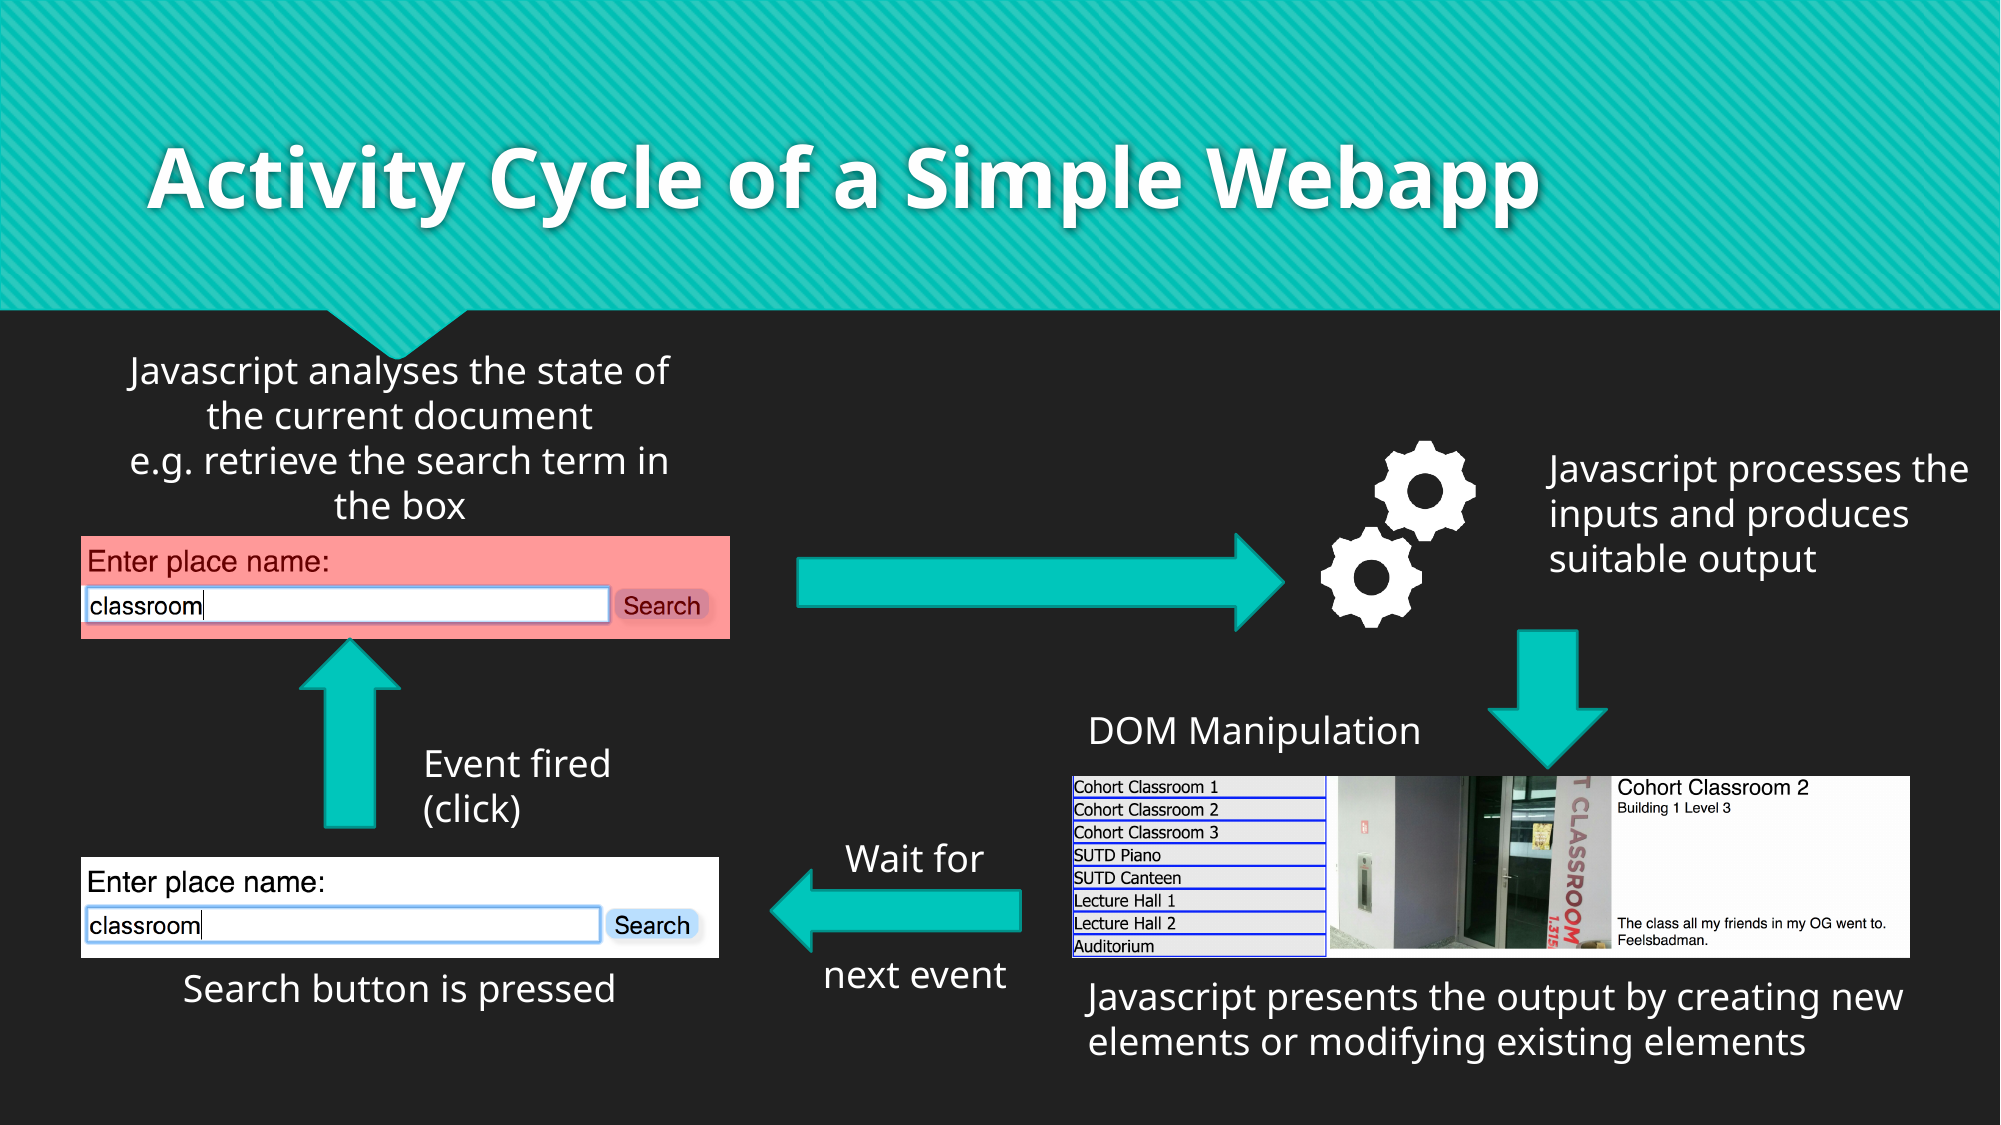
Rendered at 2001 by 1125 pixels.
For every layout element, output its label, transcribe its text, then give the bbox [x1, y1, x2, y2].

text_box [81, 339, 730, 639]
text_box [81, 857, 719, 1019]
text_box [1072, 776, 1942, 1073]
title Activity Cycle of a Simple Webapp [132, 73, 1868, 233]
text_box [770, 826, 1029, 1005]
text_box [796, 532, 1283, 630]
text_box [1072, 630, 1607, 769]
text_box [299, 638, 631, 840]
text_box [1283, 420, 2000, 648]
